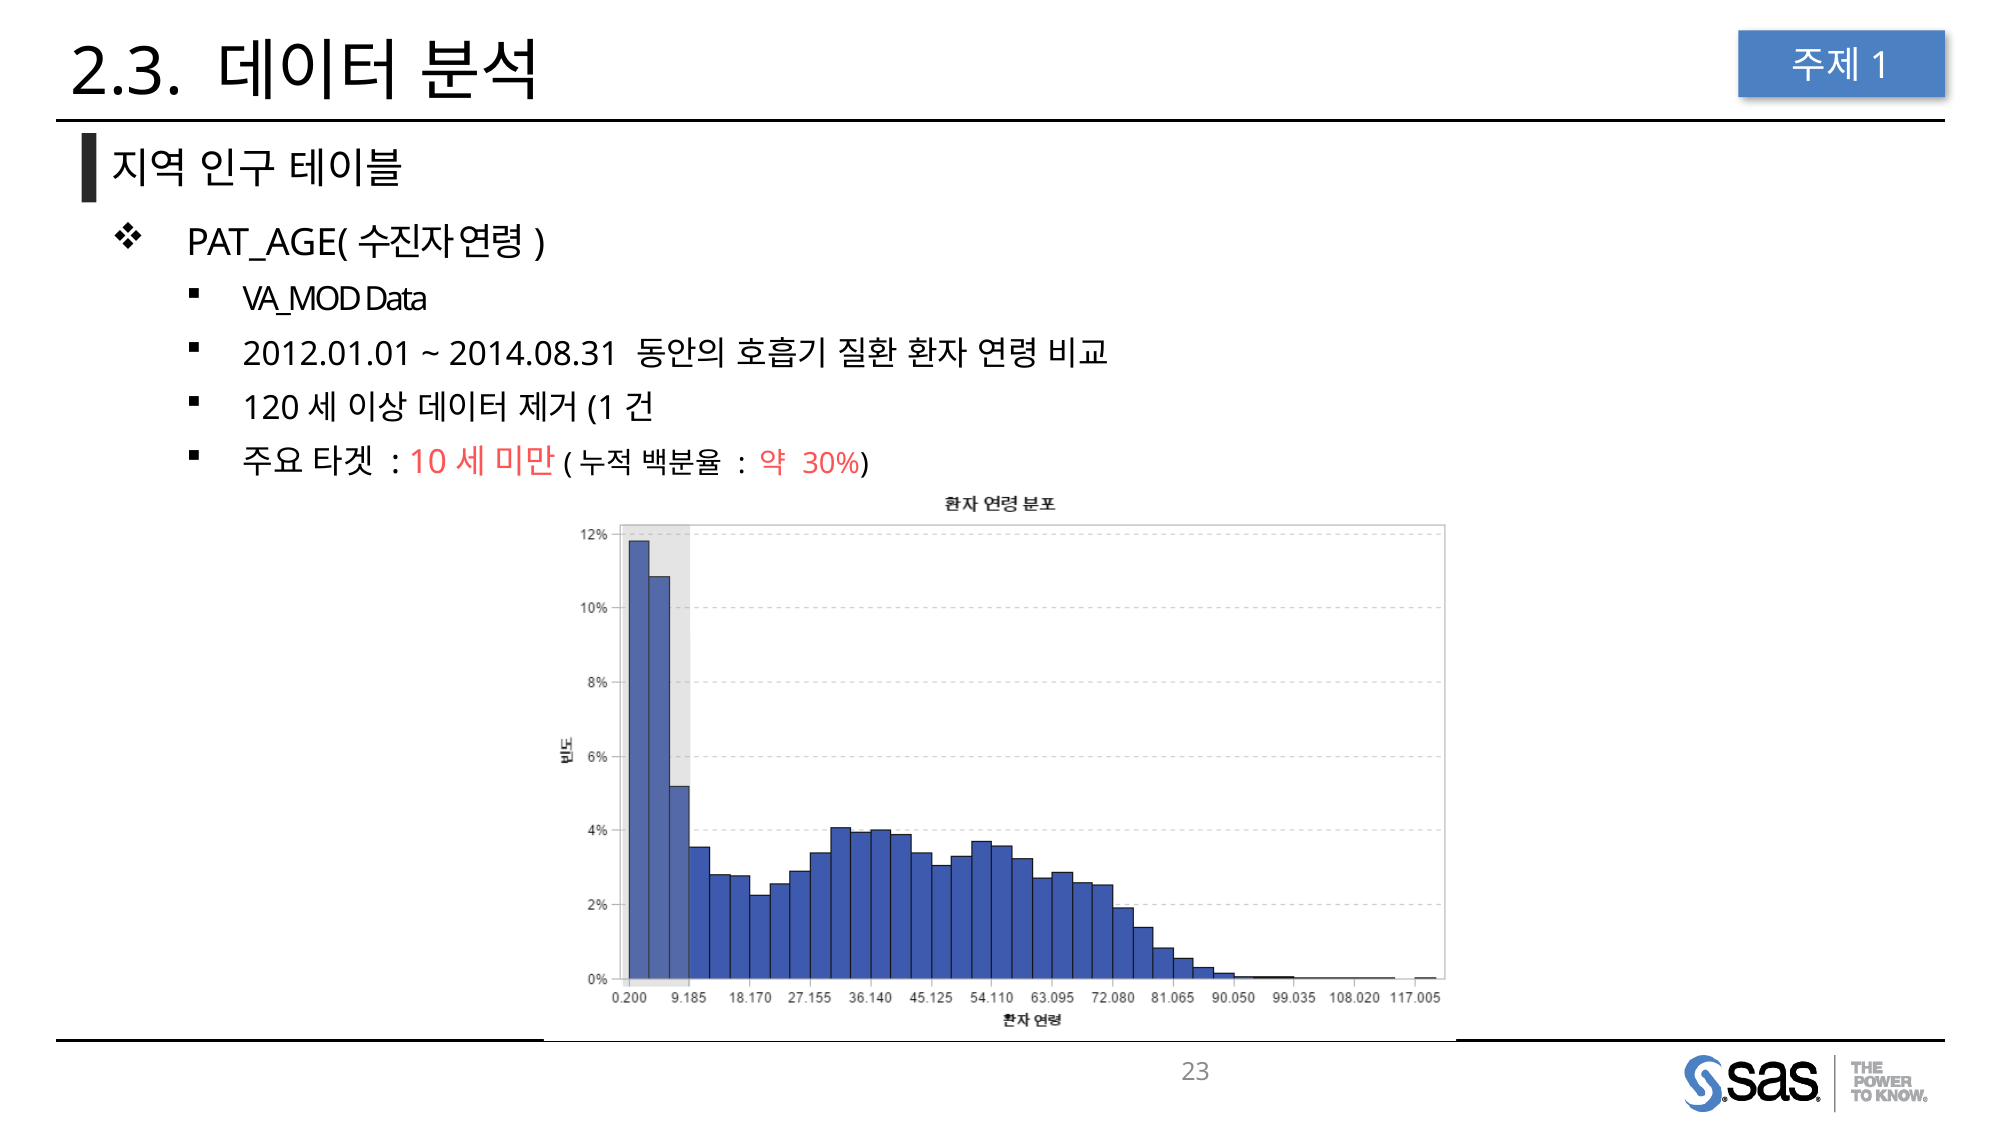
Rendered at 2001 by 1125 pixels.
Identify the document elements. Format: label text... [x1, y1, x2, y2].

text_box 주제1 [1737, 29, 1946, 98]
picture [1642, 1024, 1975, 1125]
list PAT_AGE(수진자 연령) VA_MOD Data 2012.01.01 ~ 2014.08.31 동안의 호흡기 질환 환자 연령 비교 120세 이상 데이터 제거(1건 주요 타겟 : 10세 미만(누적 백분율 : 약 30%) [96, 201, 1945, 1041]
title 2.3. 데이터 분석 [55, 29, 1945, 116]
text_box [543, 481, 1457, 1041]
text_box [81, 133, 502, 203]
slide_number 23 [774, 1042, 1225, 1103]
